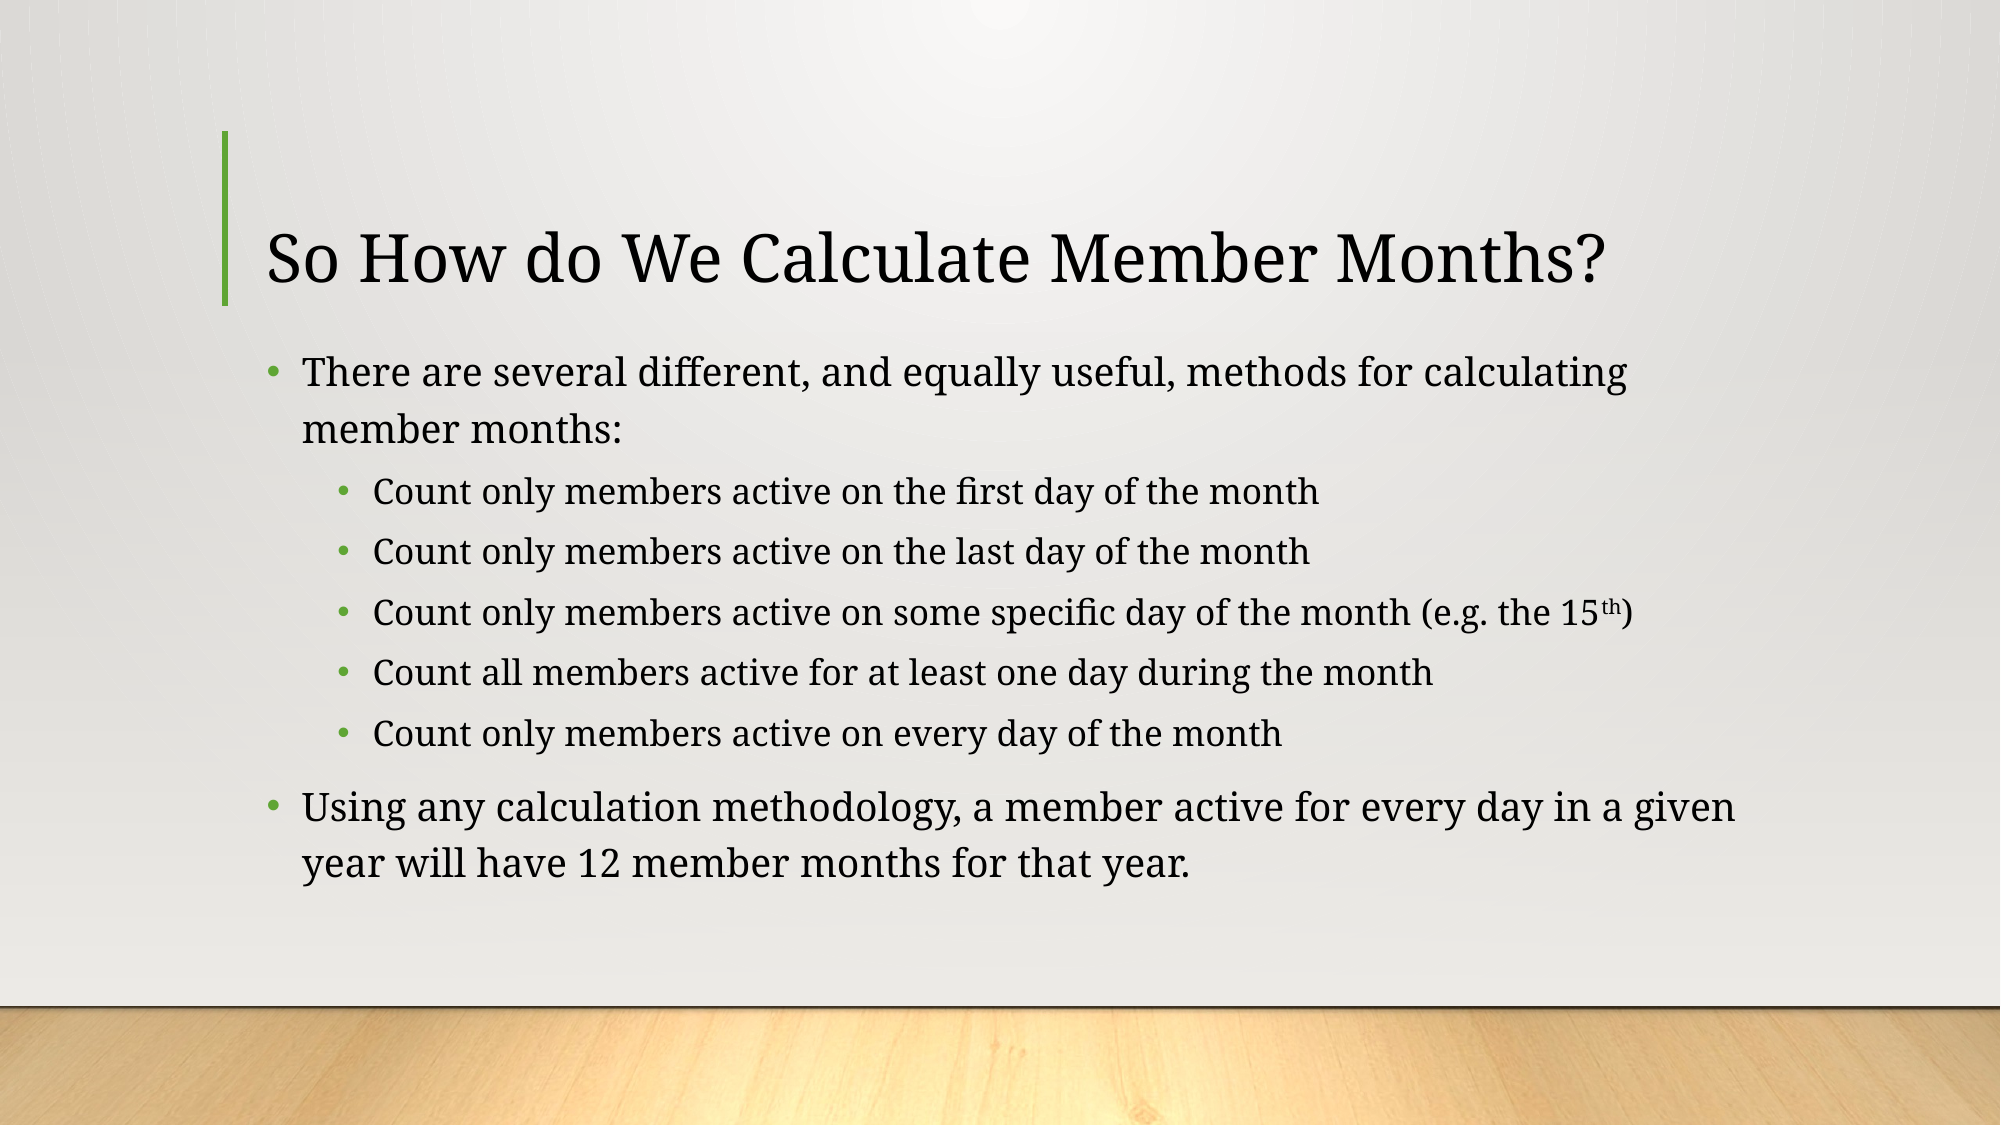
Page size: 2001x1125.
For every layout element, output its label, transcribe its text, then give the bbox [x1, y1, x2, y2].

picture [0, 1006, 2000, 1125]
title So How do We Calculate Member Months? [251, 131, 1814, 305]
list There are several different, and equally useful, methods for calculating member months: Count only members active on the first day of the month Count only members active on the last day of the month Count only members active on some specific day of the month (e.g. the 15th) Count all members active for at least one day during the month Count only members active on every day of the month Using any calculation methodology, a member active for every day in a given year will have 12 member months for that year. [251, 330, 1814, 897]
